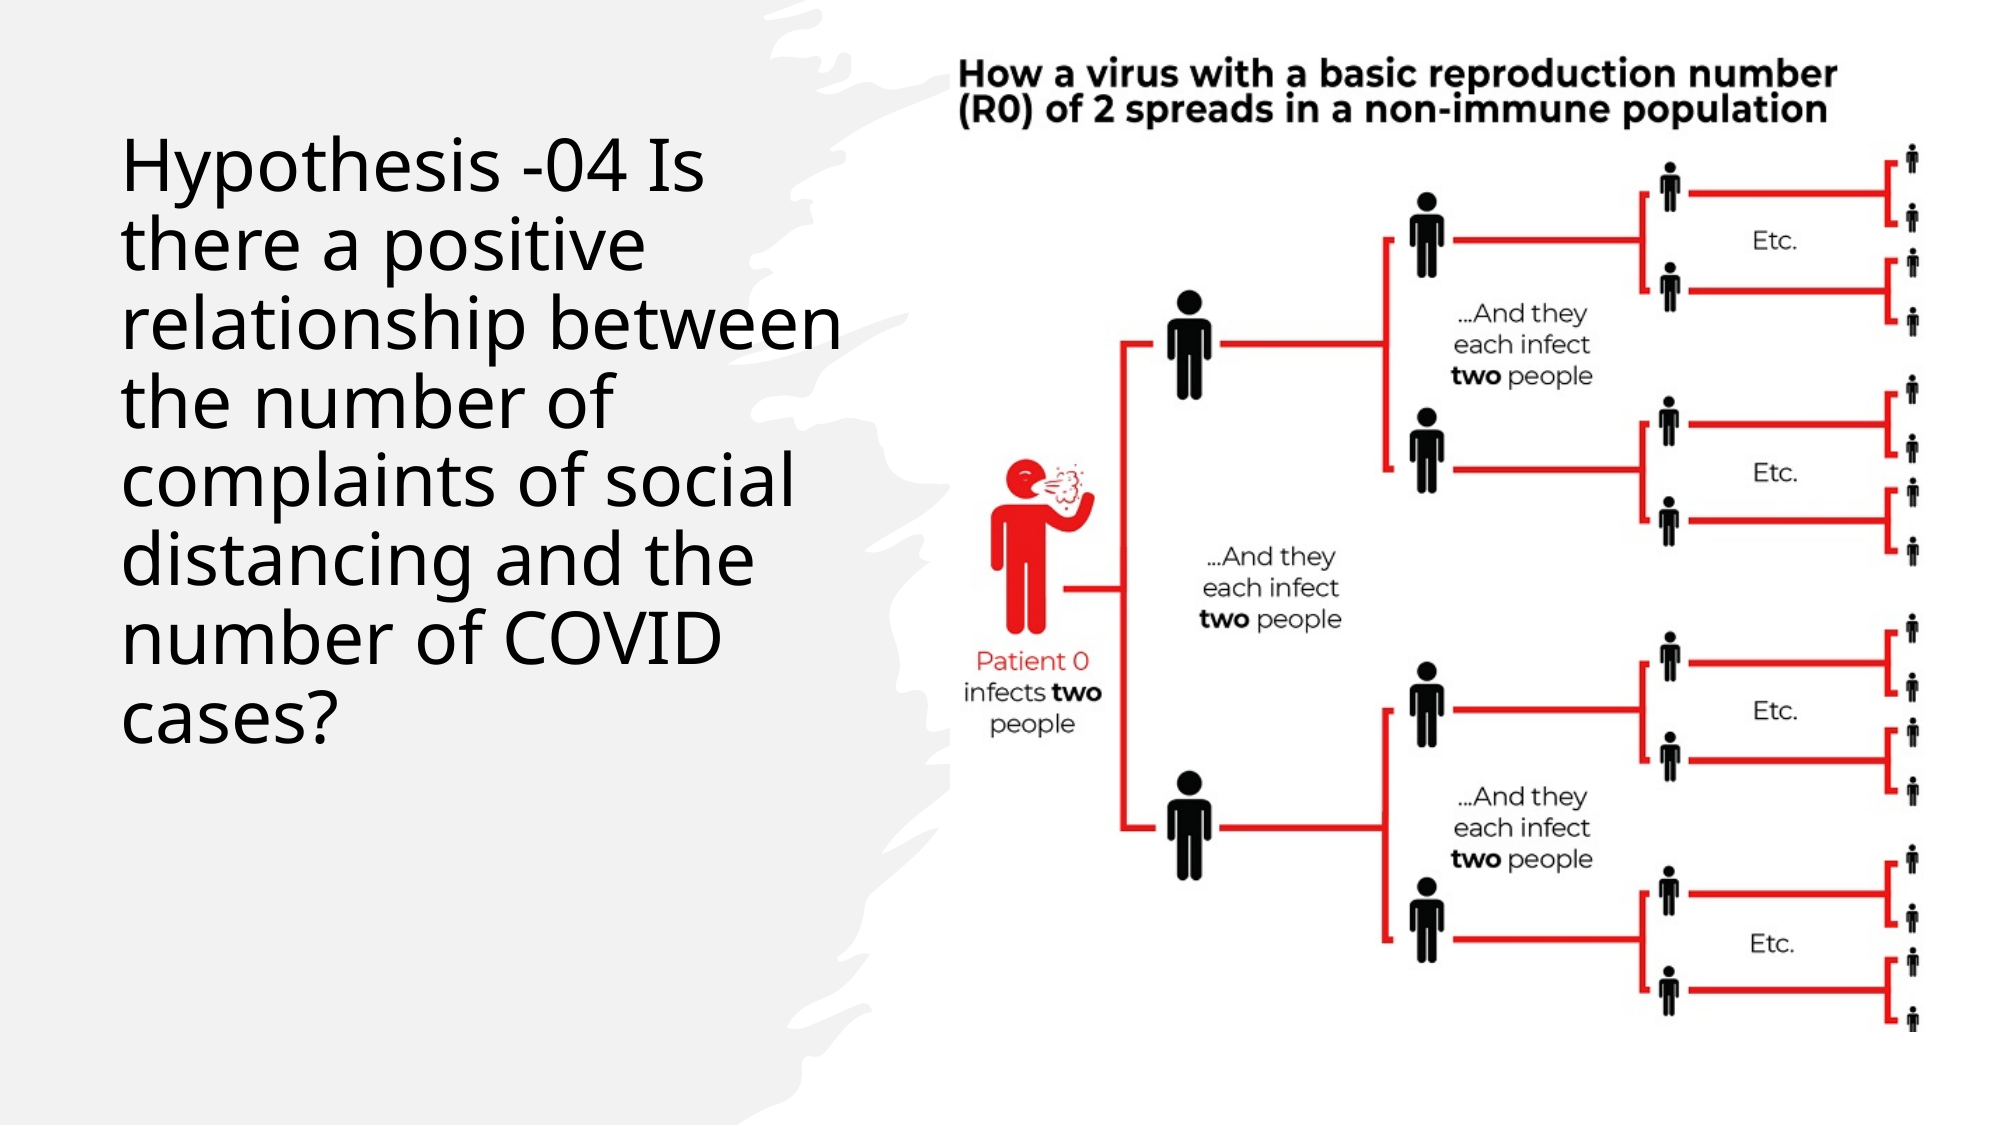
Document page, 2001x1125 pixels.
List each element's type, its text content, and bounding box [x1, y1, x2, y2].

title Hypothesis -04 Is there a positive relationship between the number of complaints of social distancing and the number of COVID cases? [105, 105, 864, 855]
picture [949, 51, 1924, 1032]
text_box [739, 0, 2000, 1125]
text_box [0, 0, 949, 1125]
